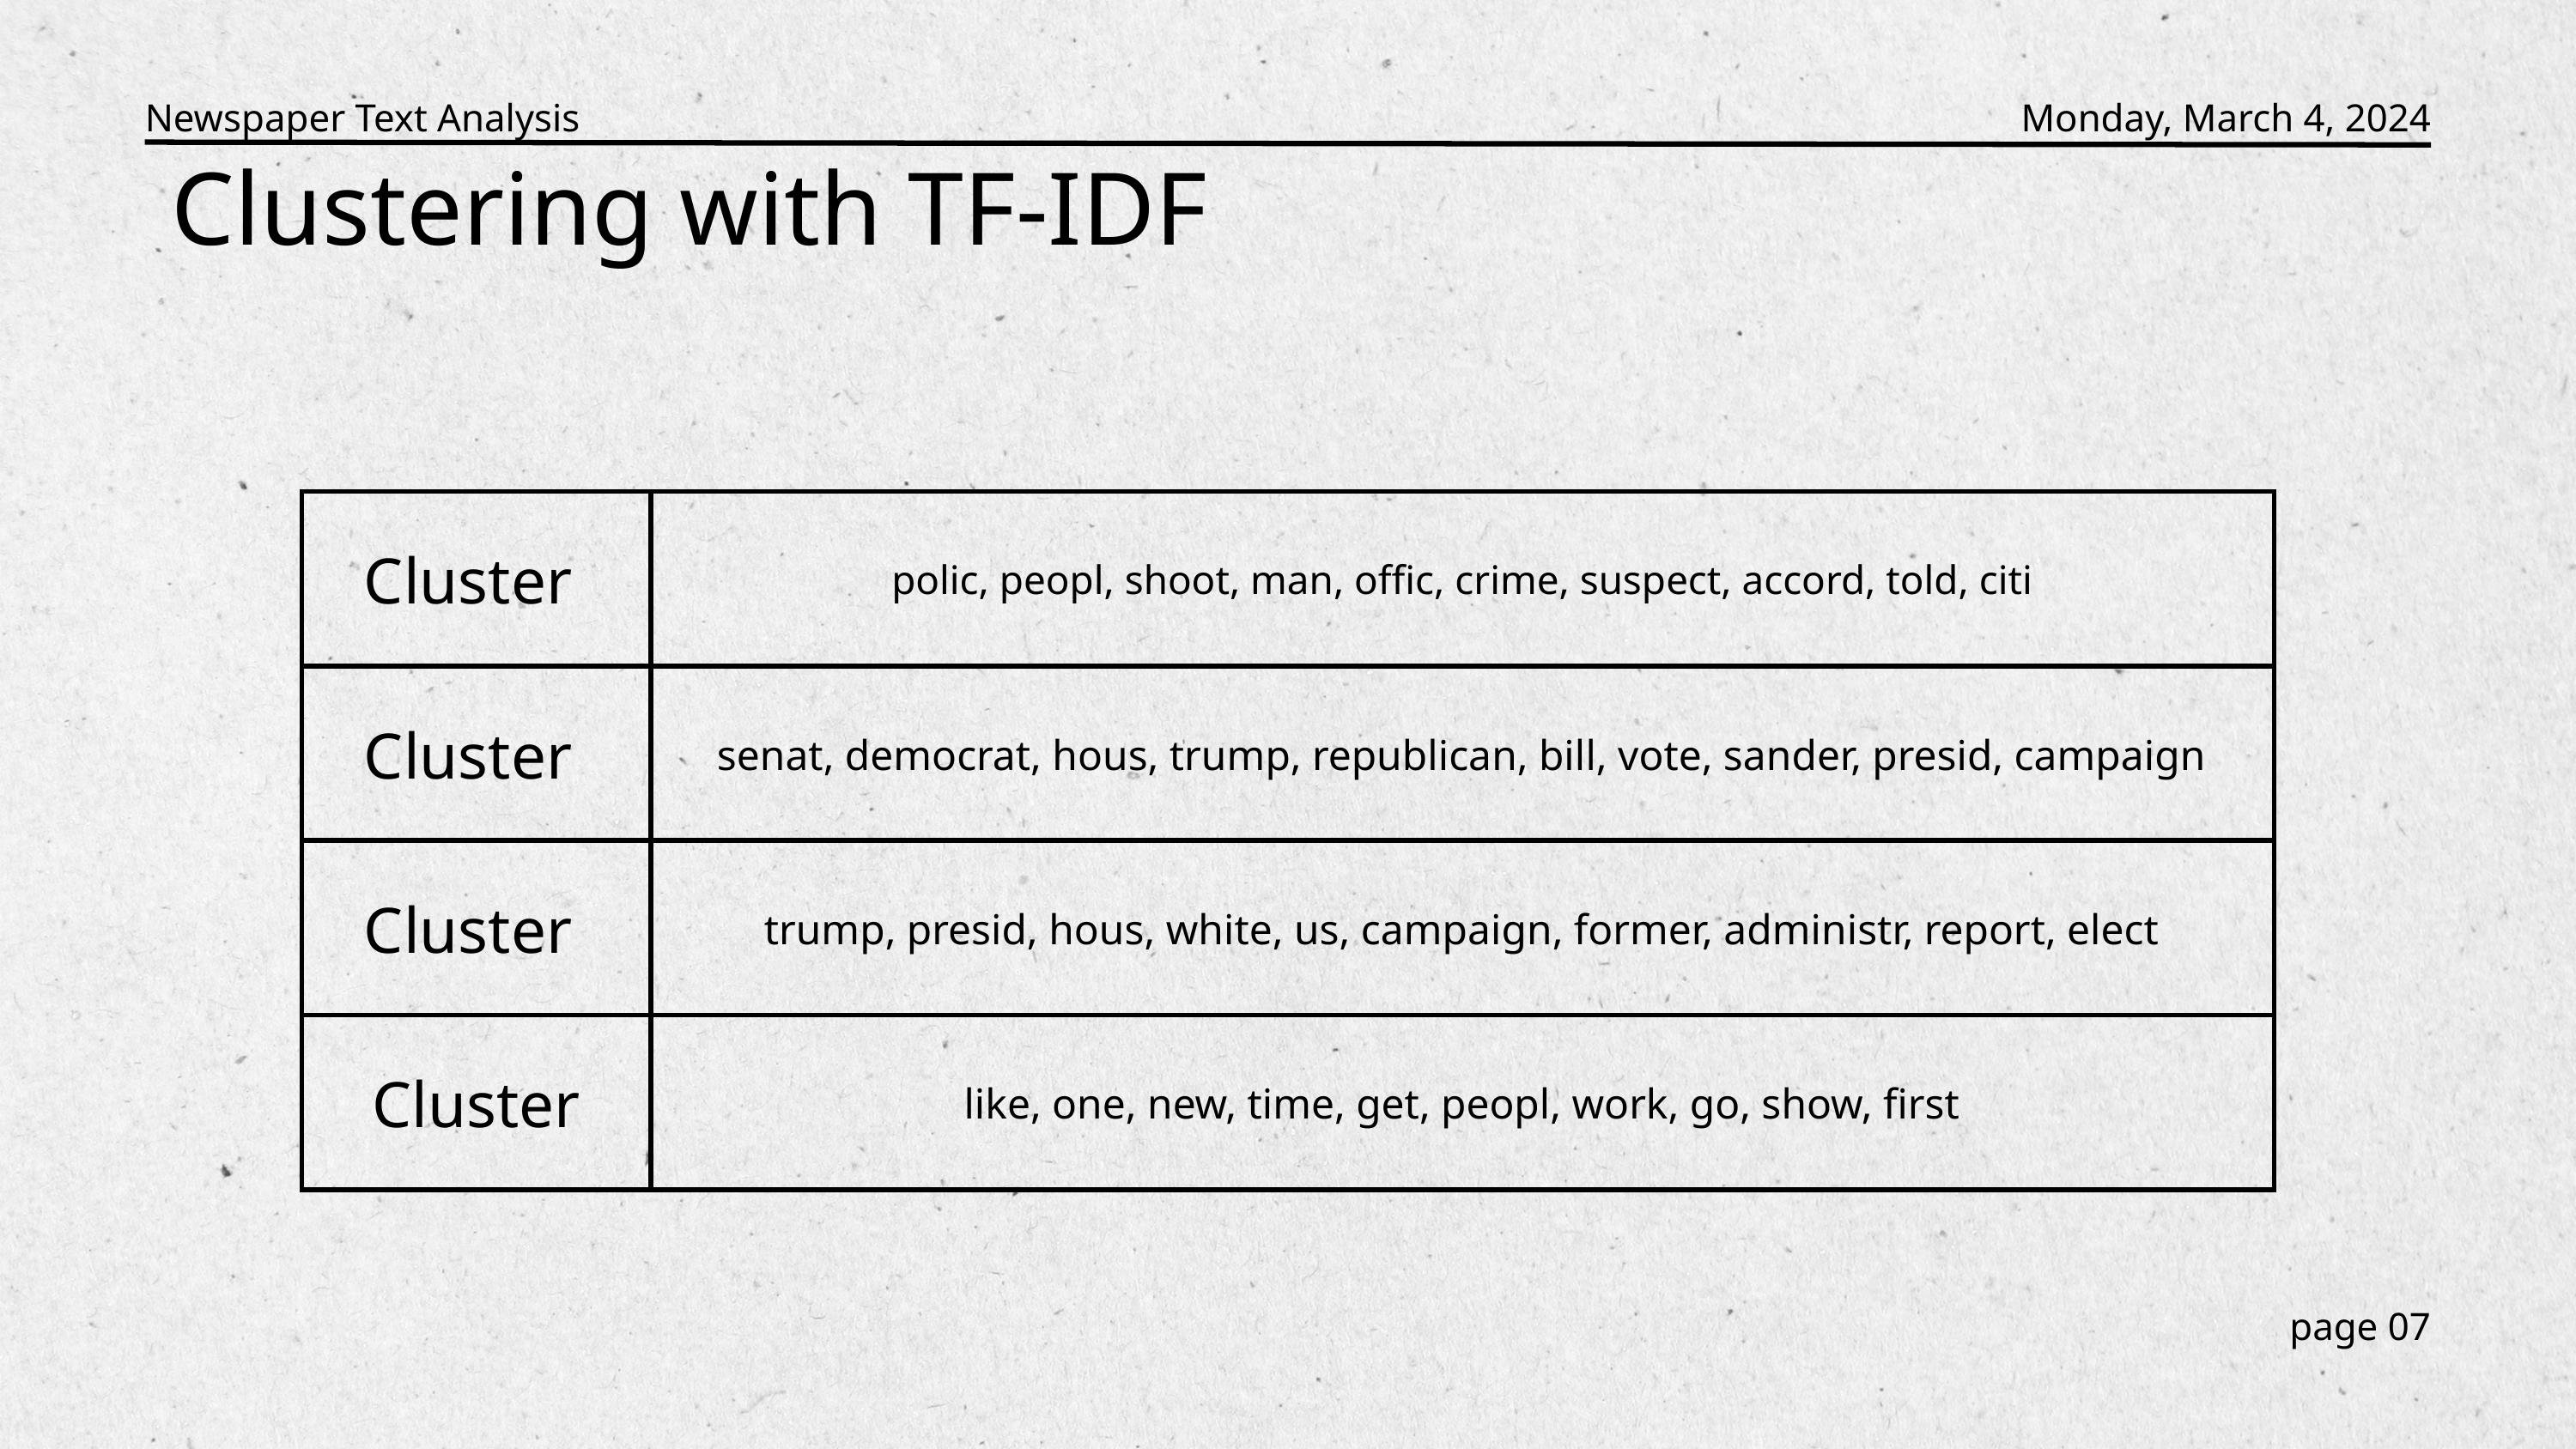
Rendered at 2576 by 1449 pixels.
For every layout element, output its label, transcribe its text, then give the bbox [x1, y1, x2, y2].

text_box Newspaper Text Analysis [144, 86, 605, 140]
table_cell Cluster [304, 1017, 648, 1187]
text_box [0, 0, 2576, 1449]
table_cell like, one, new, time, get, peopl, work, go, show, first [653, 1017, 2272, 1187]
text_box Monday, March 4, 2024 [1690, 86, 2432, 140]
text_box Clustering with TF-IDF [171, 124, 1790, 265]
table_cell Cluster [304, 669, 648, 838]
table_header Cluster [304, 494, 648, 664]
table_cell trump, presid, hous, white, us, campaign, former, administr, report, elect [653, 843, 2272, 1013]
table_header polic, peopl, shoot, man, offic, crime, suspect, accord, told, citi [653, 494, 2272, 664]
table_cell senat, democrat, hous, trump, republican, bill, vote, sander, presid, campaign [653, 669, 2272, 838]
text_box page 07 [1690, 1295, 2432, 1349]
table_cell Cluster [304, 843, 648, 1013]
